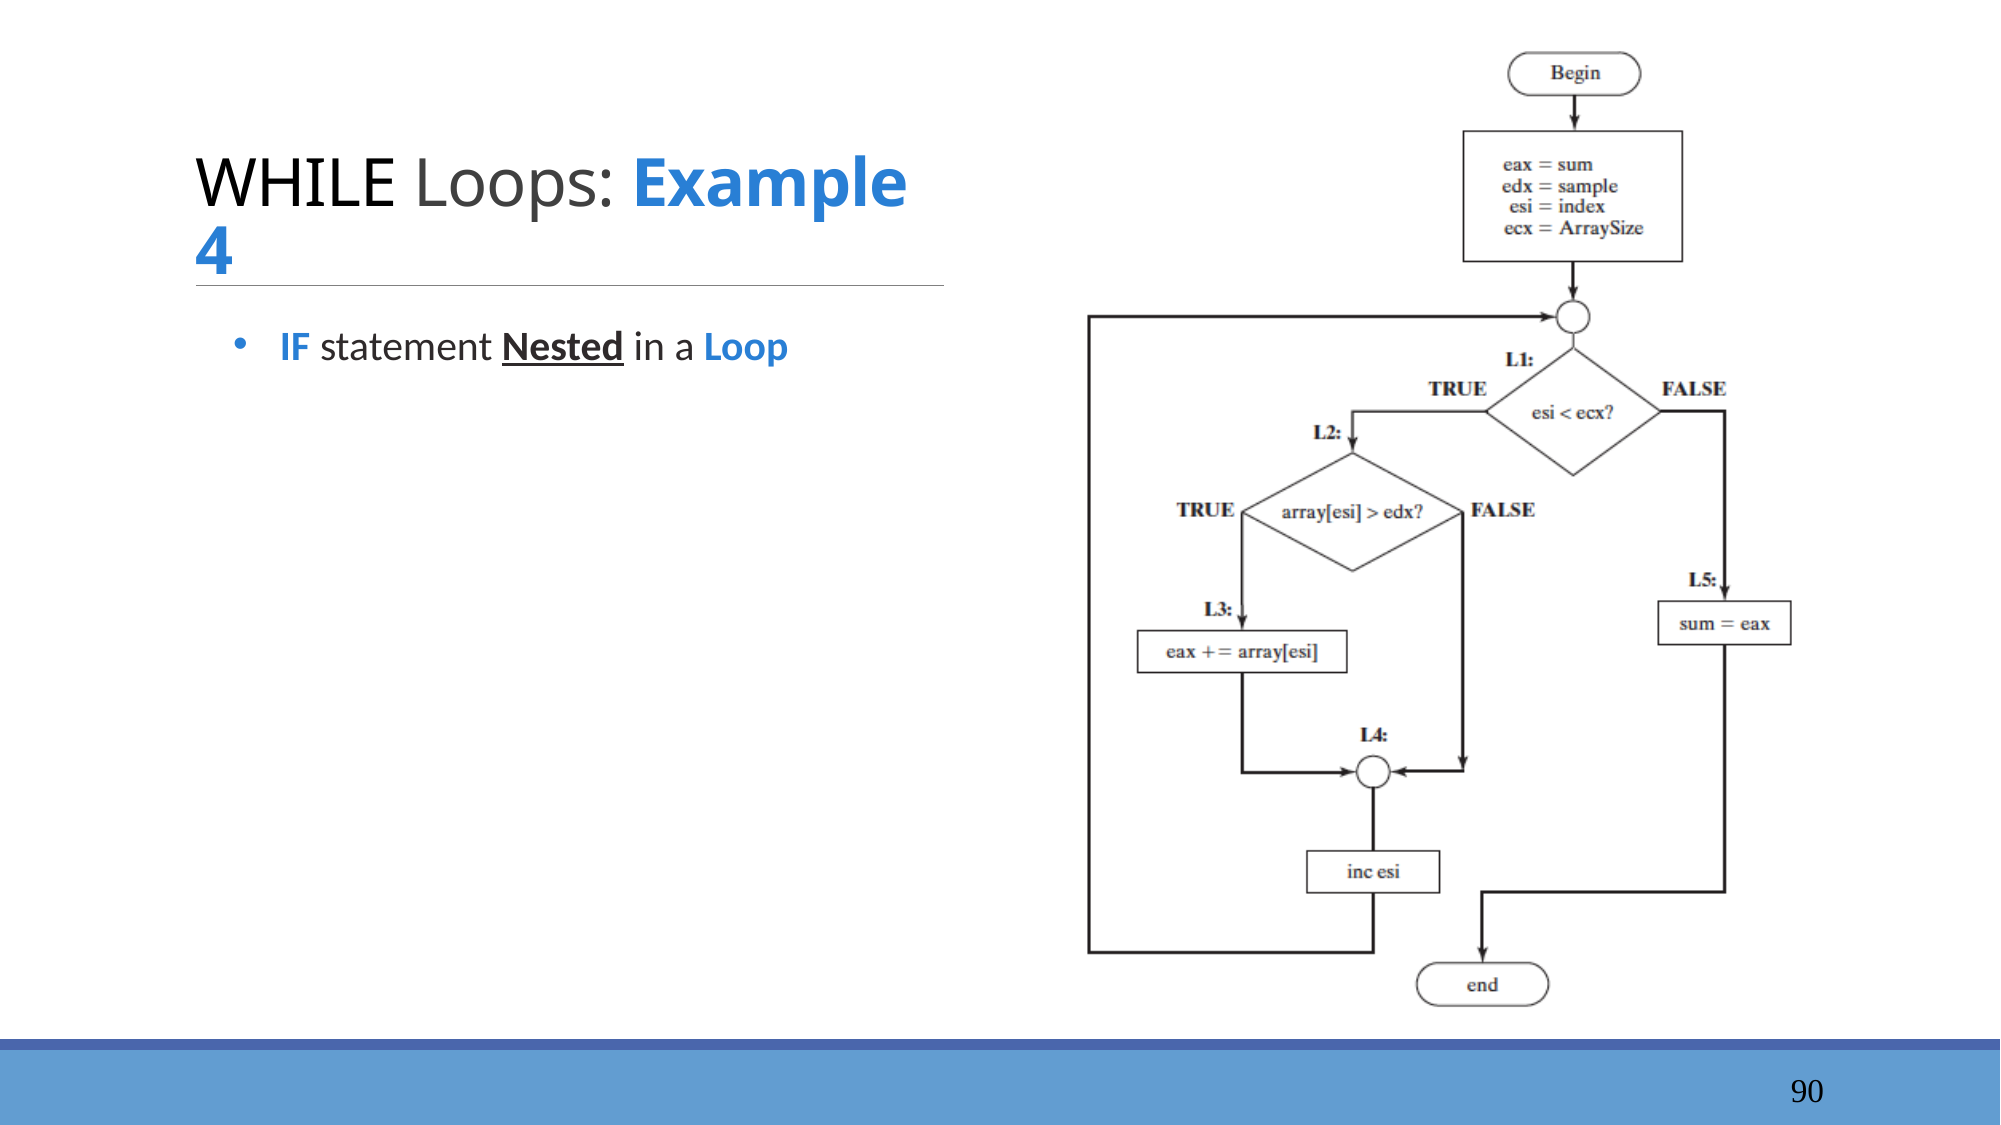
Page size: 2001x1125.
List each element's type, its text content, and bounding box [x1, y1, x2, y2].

title WHILE Loops: Example 4 [180, 57, 934, 296]
slide_number 91 [1624, 1059, 1840, 1120]
text_box IF statement Nested in a Loop [218, 311, 804, 376]
picture [943, 4, 1975, 1035]
